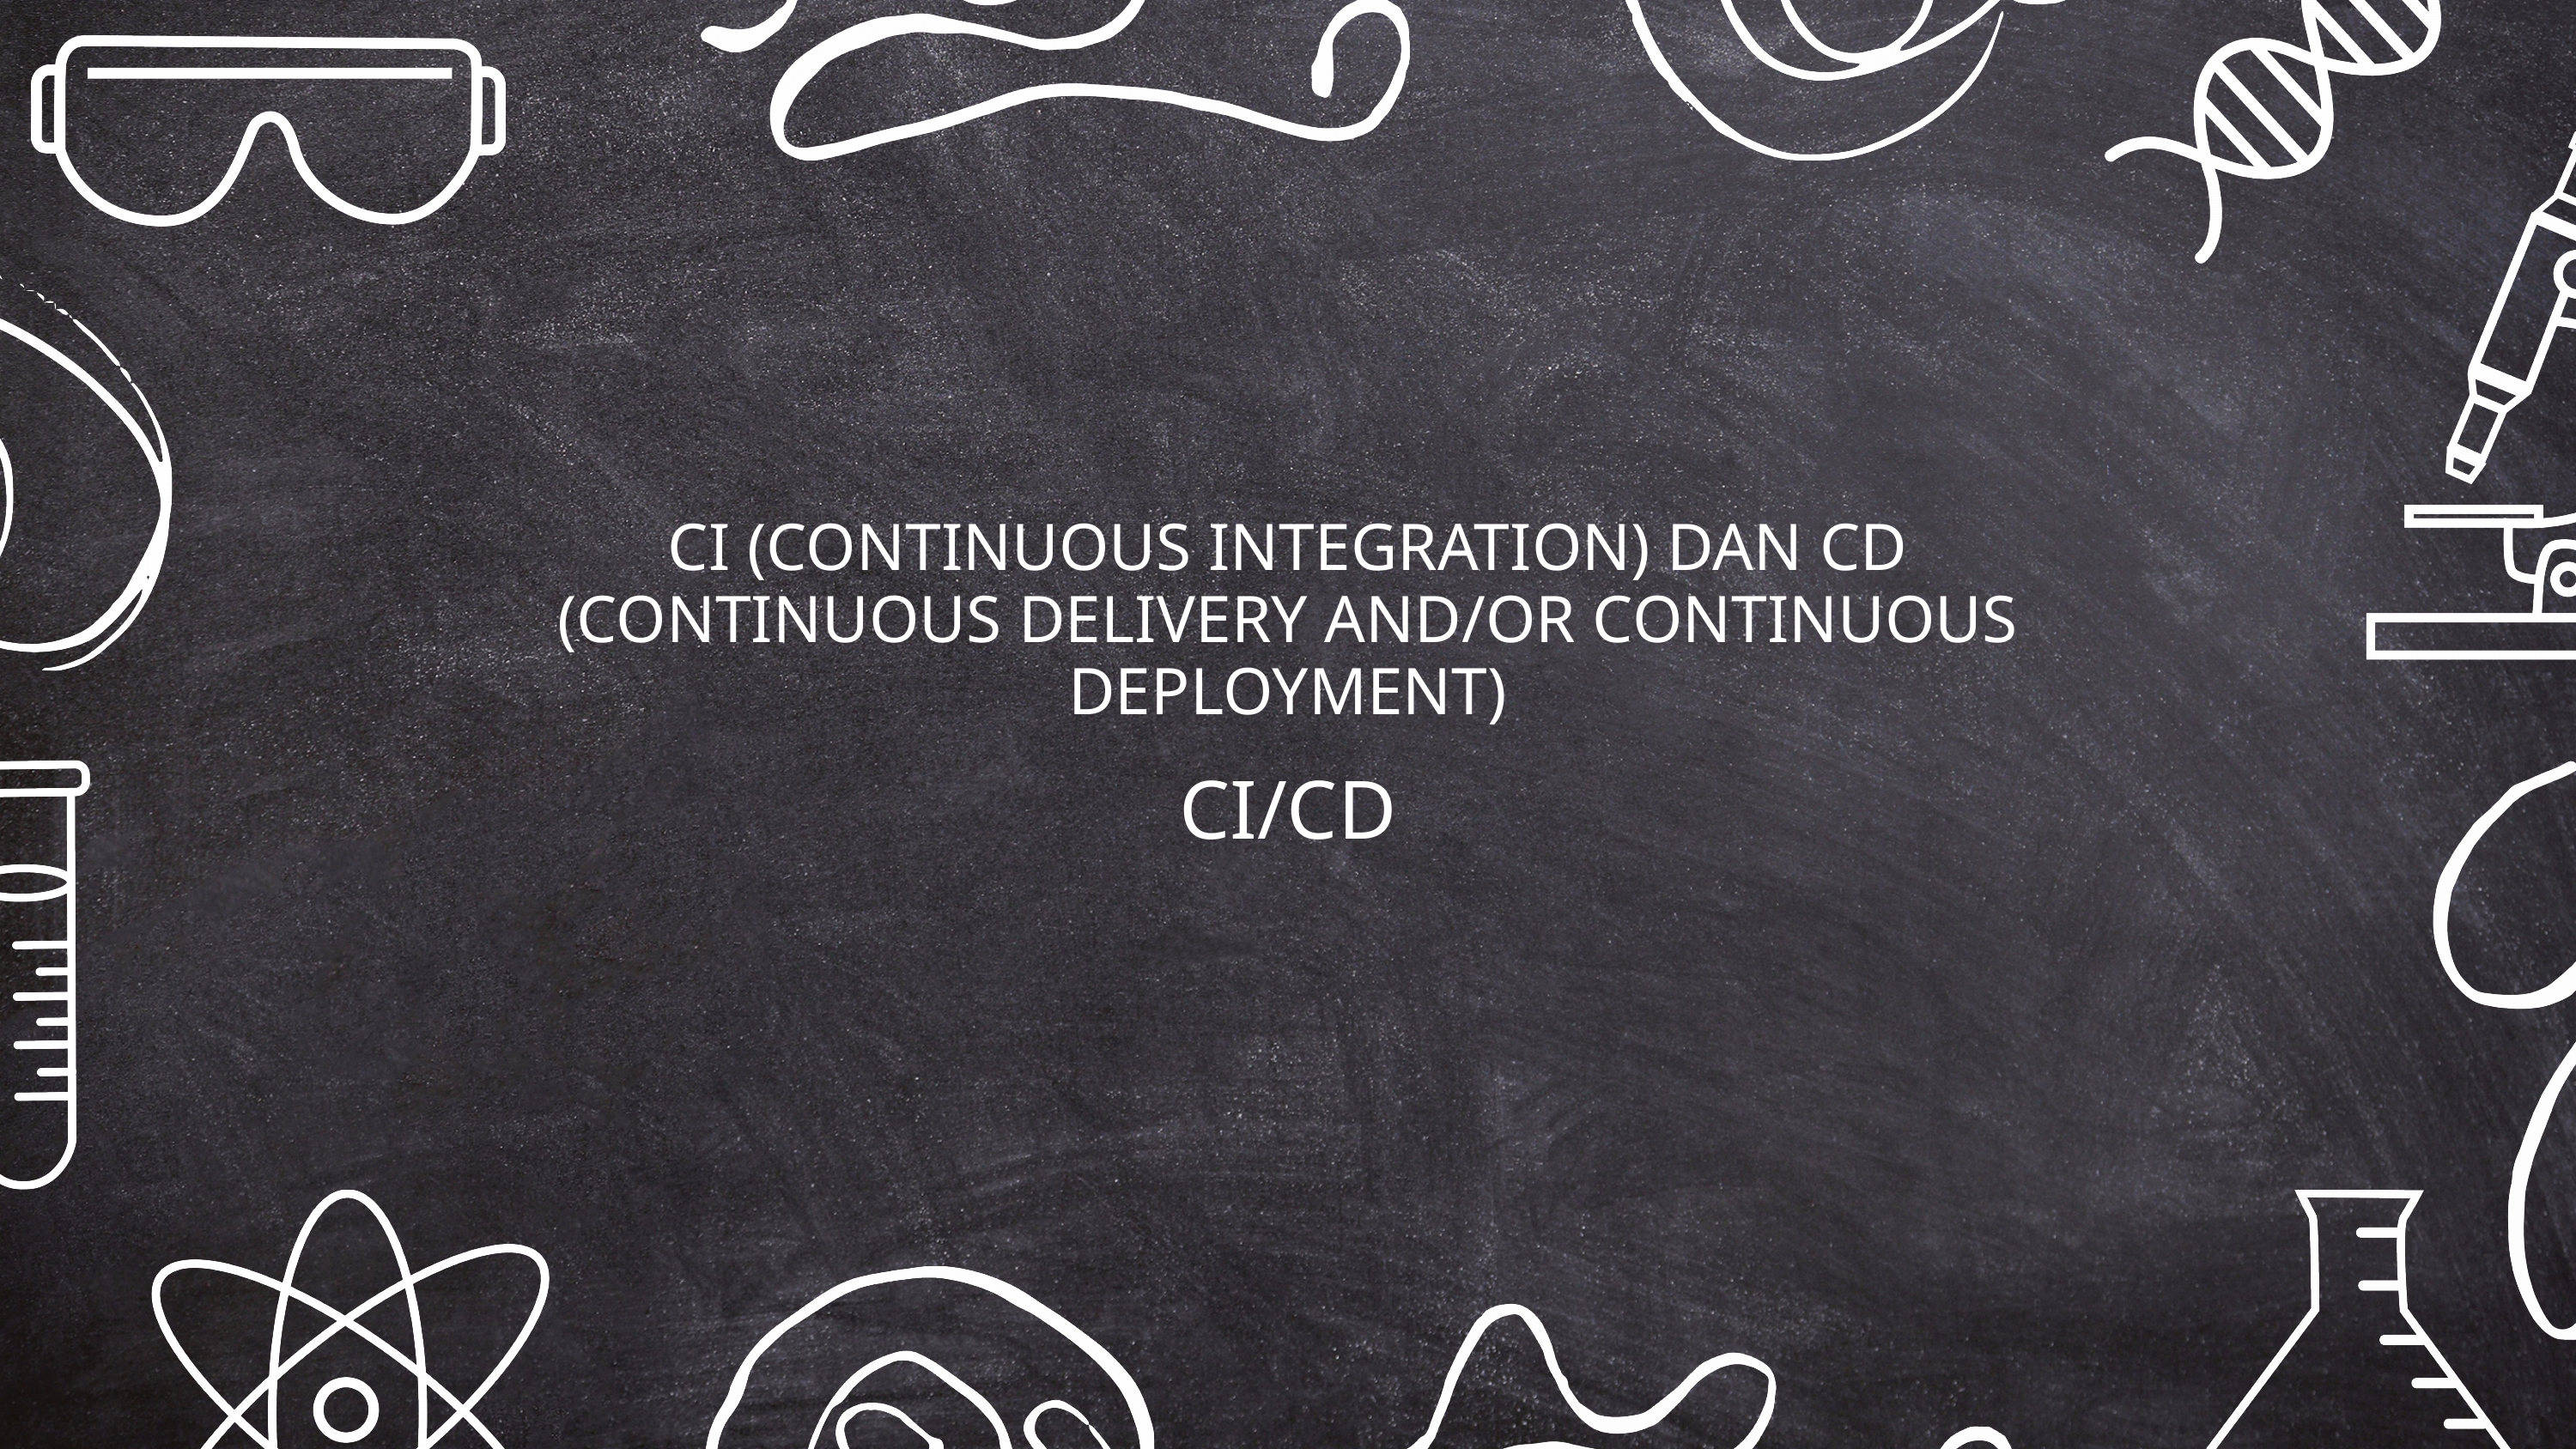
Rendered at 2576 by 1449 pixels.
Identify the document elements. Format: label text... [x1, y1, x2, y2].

text_box [144, 1190, 556, 1449]
text_box [2104, 0, 2576, 264]
text_box [2431, 760, 2576, 1340]
text_box [700, 0, 1411, 161]
text_box [30, 35, 507, 227]
text_box CI/CD [407, 765, 2169, 856]
text_box [0, 760, 90, 1190]
text_box [1346, 1303, 2015, 1449]
text_box CI (CONTINUOUS INTEGRATION) DAN CD (CONTINUOUS DELIVERY AND/OR CONTINUOUS DEPLOYMENT) [447, 511, 2129, 728]
text_box [2366, 264, 2576, 660]
text_box [1605, 0, 2069, 161]
text_box [0, 264, 173, 671]
text_box [701, 1264, 1165, 1449]
text_box [2197, 1190, 2526, 1449]
text_box [0, 0, 2576, 1449]
